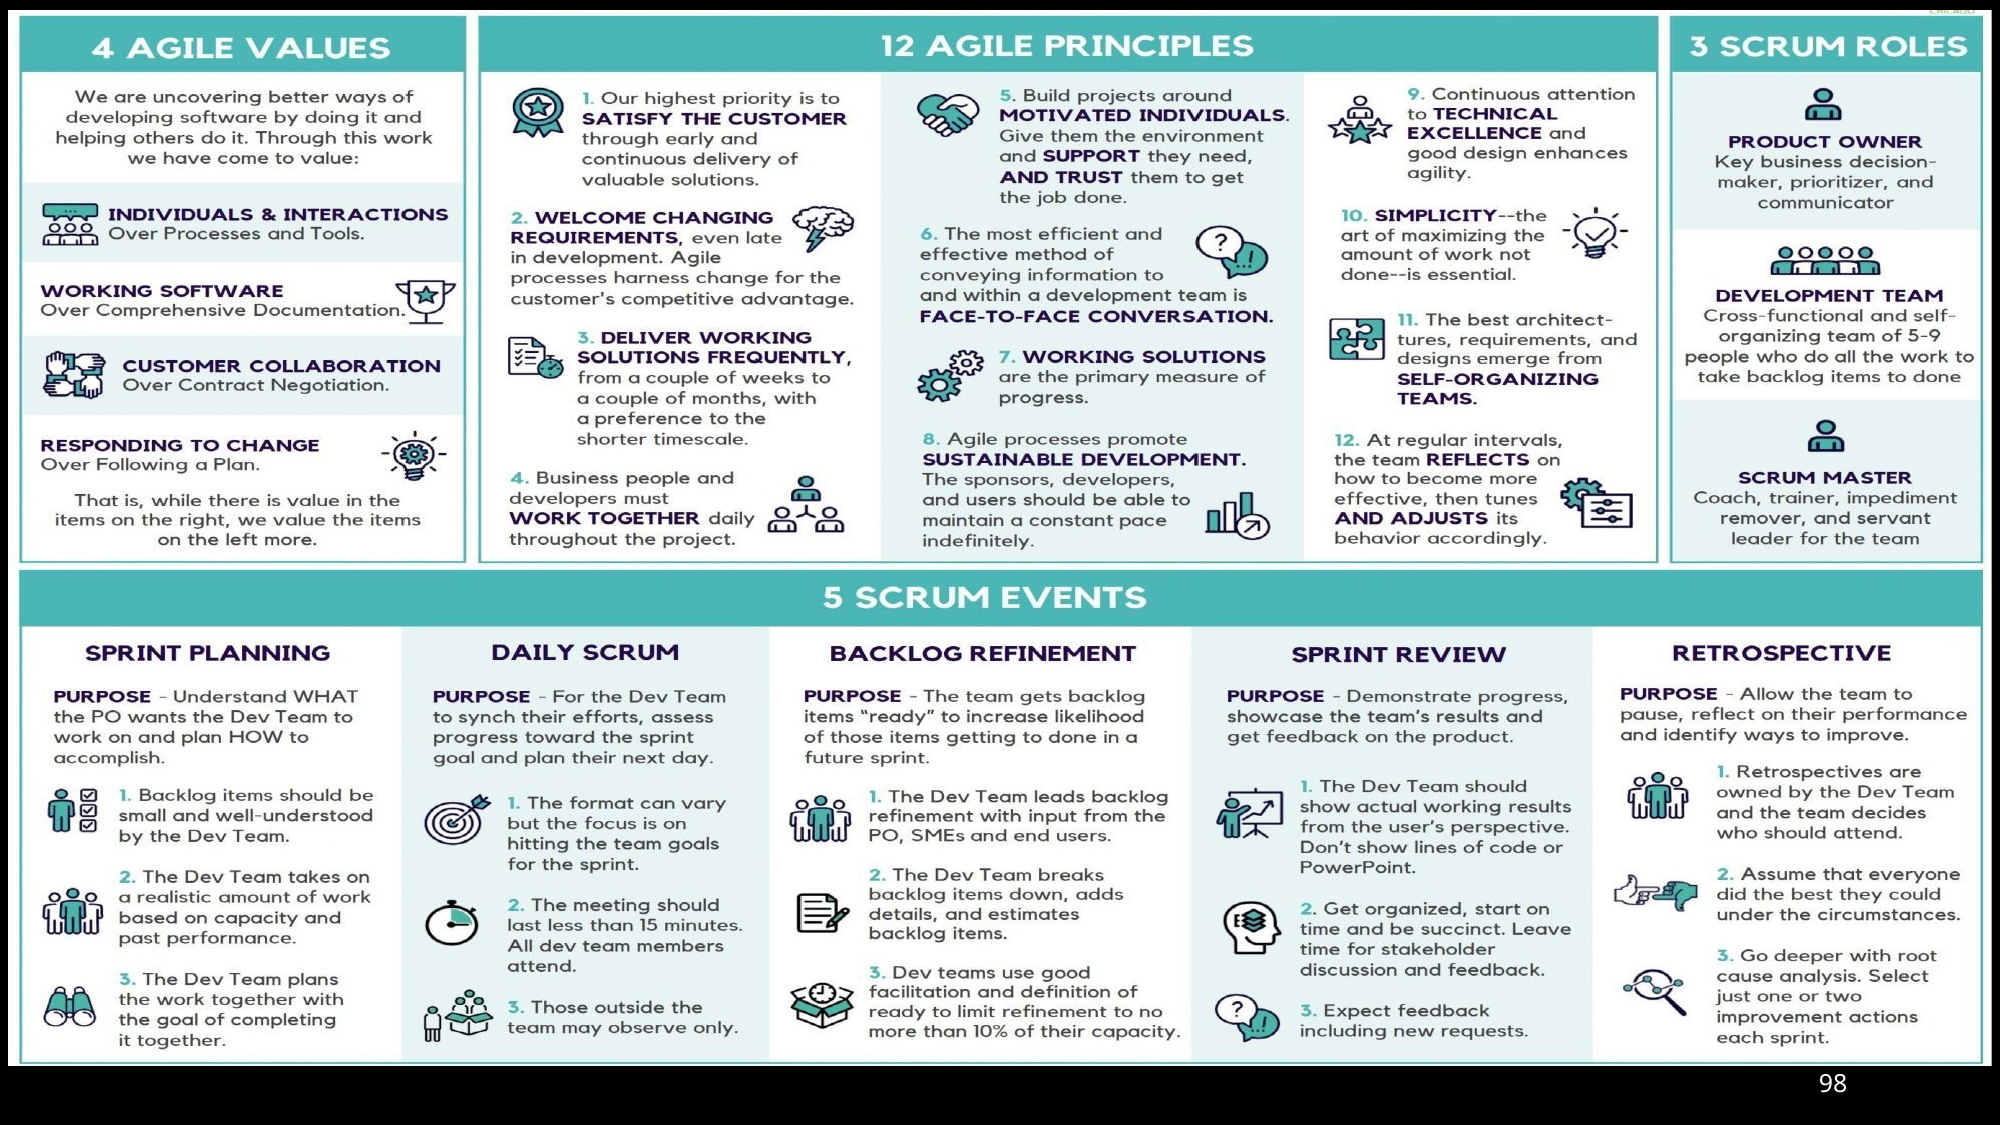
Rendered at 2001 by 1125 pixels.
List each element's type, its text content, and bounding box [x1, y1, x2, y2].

slide_number 98 [1412, 1067, 1863, 1125]
text_box [7, 9, 1993, 1067]
